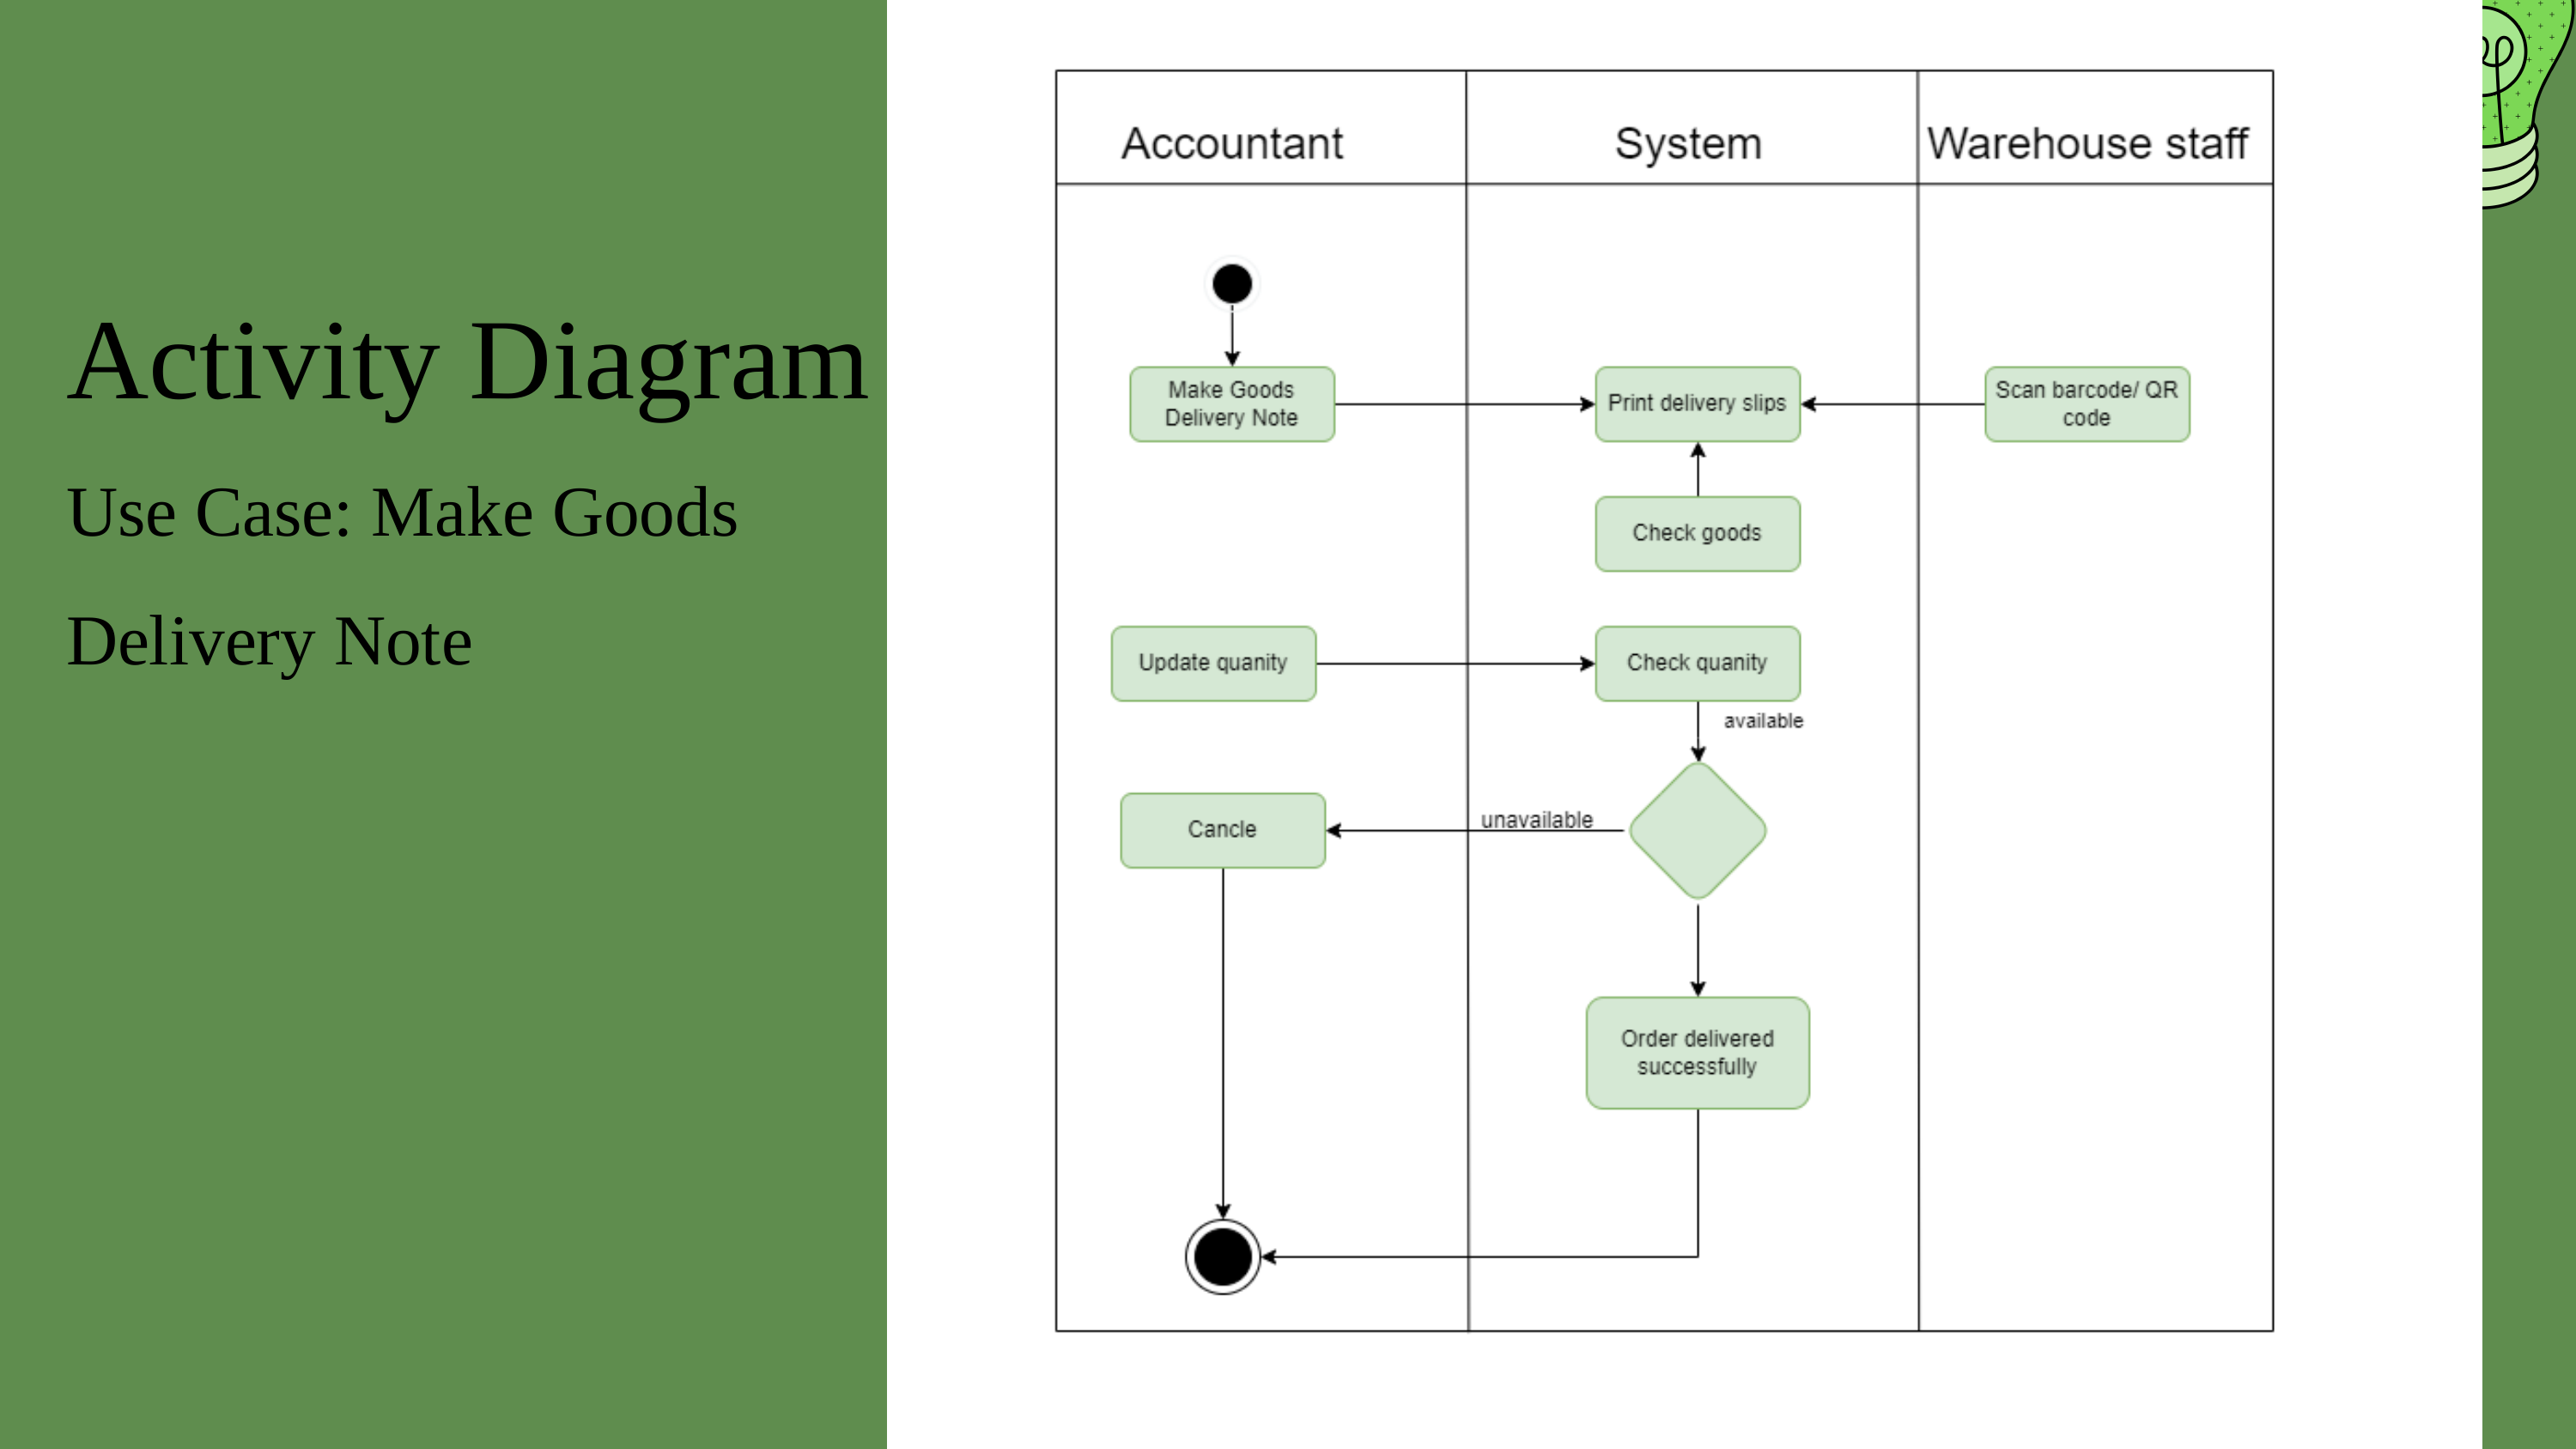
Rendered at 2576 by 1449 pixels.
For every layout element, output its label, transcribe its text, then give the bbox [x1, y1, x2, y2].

text_box Activity Diagram Use Case: Make Goods Delivery Note [53, 209, 881, 686]
picture [886, 0, 2576, 1449]
